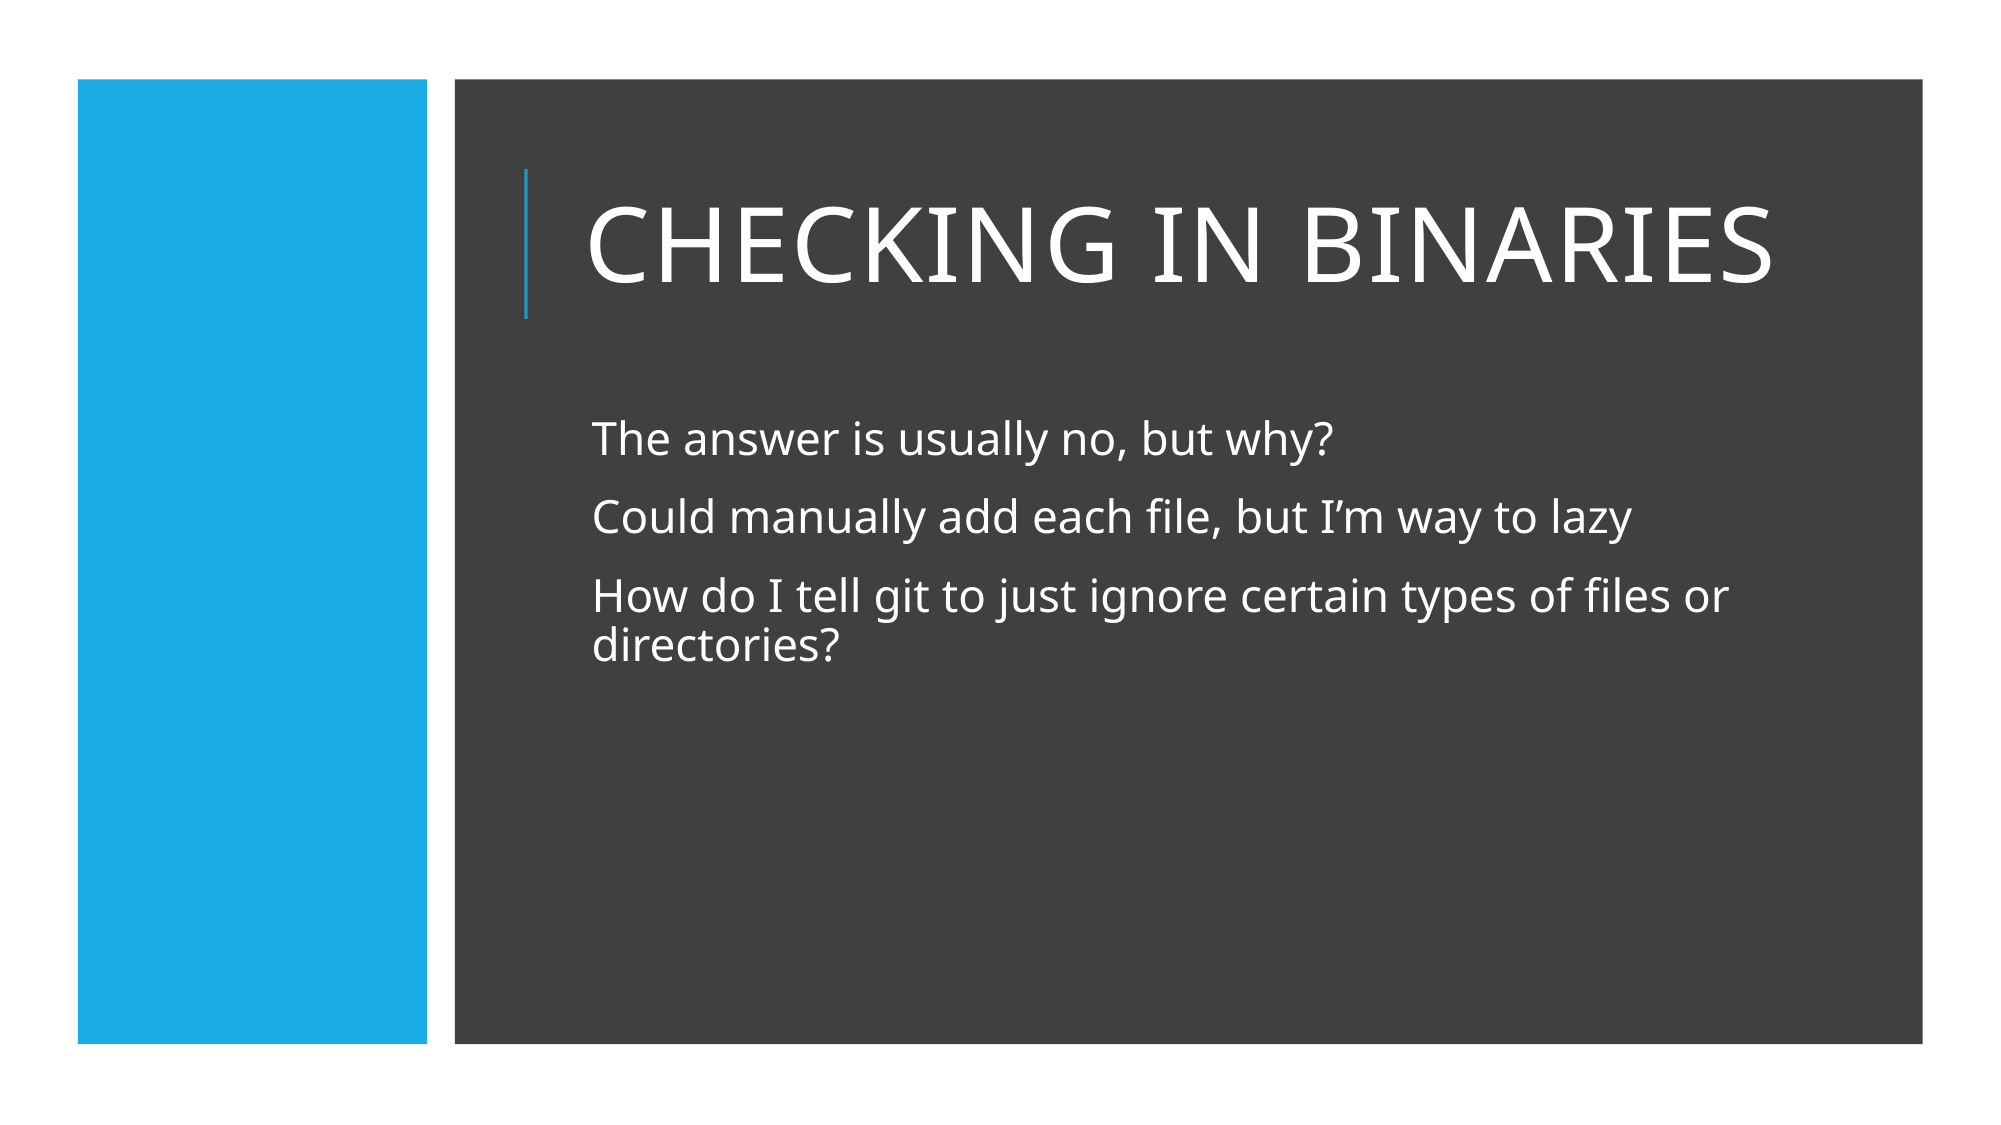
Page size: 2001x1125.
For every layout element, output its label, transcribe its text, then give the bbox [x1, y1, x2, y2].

text_box [453, 78, 1924, 1045]
title Checking in binaries [569, 129, 1869, 376]
text_box [77, 78, 428, 1045]
list The answer is usually no, but why? Could manually add each file, but I’m way to lazy How do I tell git to just ignore certain types of files or directories? [569, 408, 1869, 992]
